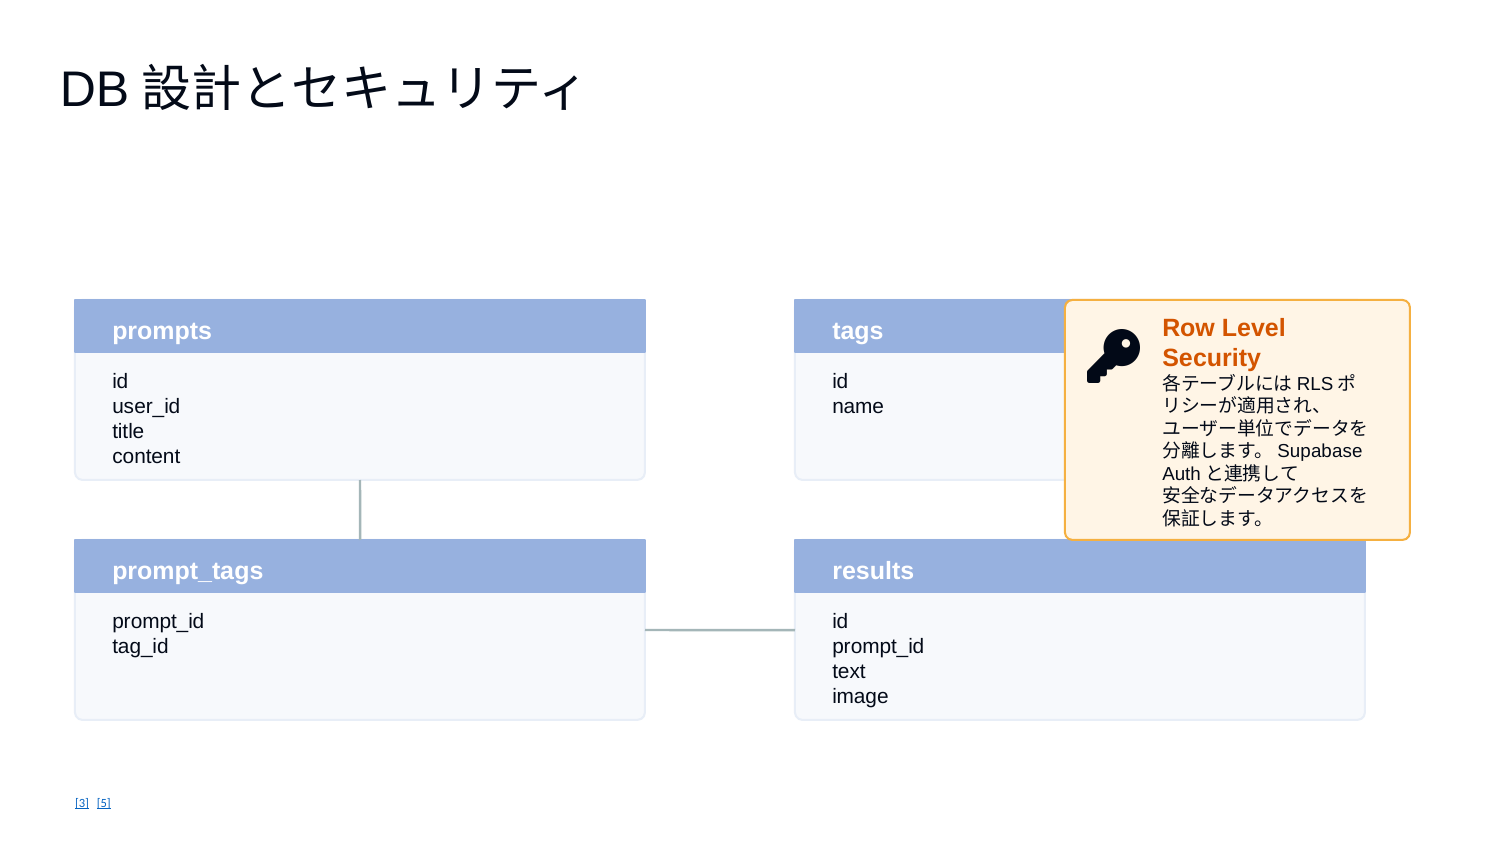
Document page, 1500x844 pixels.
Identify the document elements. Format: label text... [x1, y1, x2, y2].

text_box [1064, 299, 1410, 540]
text_box id name [817, 359, 1064, 465]
text_box [74, 353, 645, 480]
text_box tags [817, 310, 1064, 348]
text_box prompt_tags [97, 550, 623, 588]
text_box results [817, 550, 1343, 588]
picture [1087, 329, 1140, 383]
text_box id prompt_id text image [817, 599, 1343, 705]
text_box DB設計とセキュリティ [44, 45, 1455, 128]
text_box id user_id title content [97, 359, 623, 465]
text_box [3] [5] [74, 783, 1425, 822]
text_box Row Level Security 各テーブルにはRLSポリシーが適用され、 ユーザー単位でデータを分離します。Supabase Authと連携して 安全なデータアクセスを保証します。 [1147, 322, 1388, 518]
text_box [74, 593, 645, 720]
text_box [794, 593, 1365, 720]
text_box [794, 300, 1068, 353]
text_box prompt_id tag_id [97, 599, 623, 705]
text_box [74, 300, 645, 353]
text_box [794, 540, 1365, 593]
text_box prompts [97, 310, 623, 348]
text_box [74, 540, 645, 593]
text_box [794, 353, 1064, 480]
